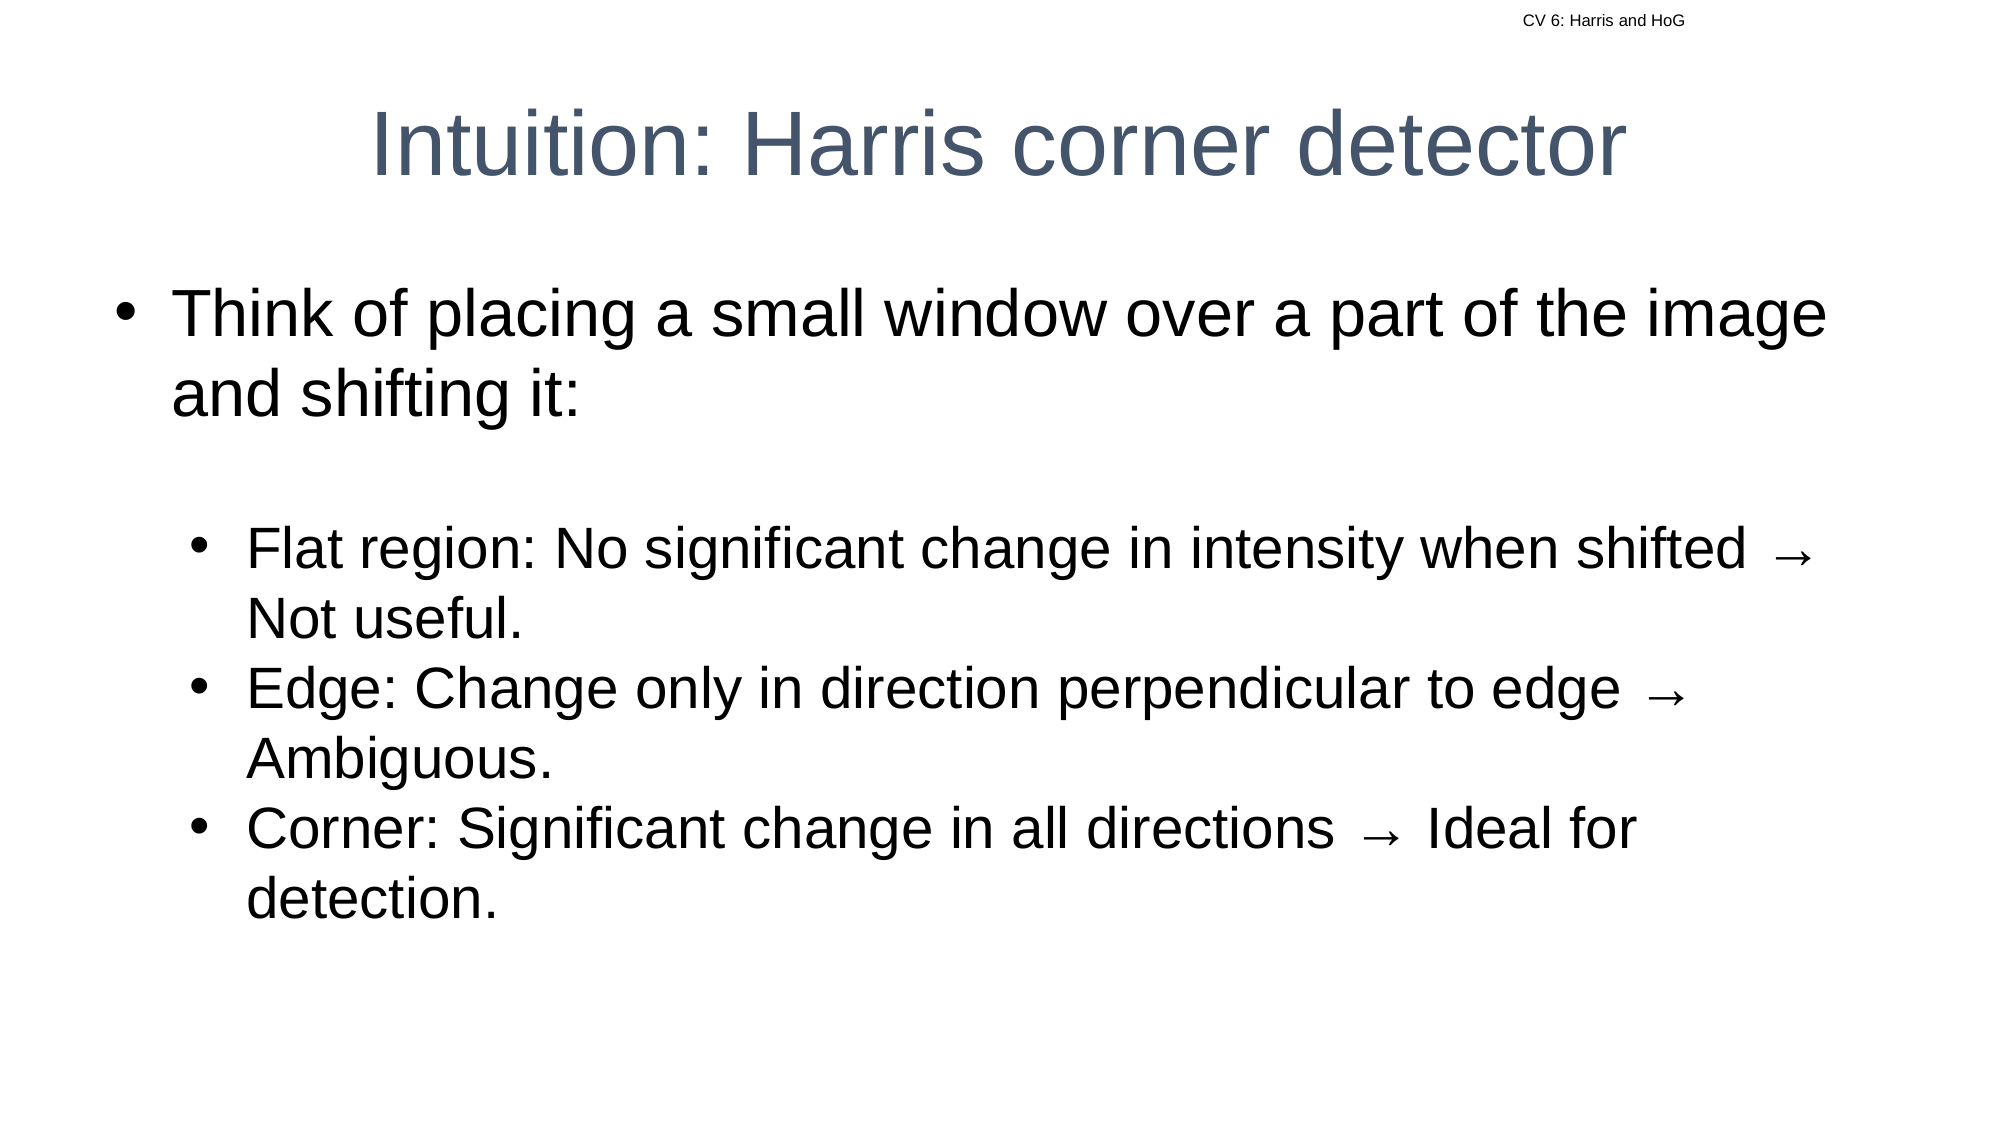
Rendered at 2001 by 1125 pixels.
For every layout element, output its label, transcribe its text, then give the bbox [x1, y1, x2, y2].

list Think of placing a small window over a part of the image and shifting it: Flat region: No significant change in intensity when shifted → Not useful. Edge: Change only in direction perpendicular to edge → Ambiguous. Corner: Significant change in all directions → Ideal for detection. [99, 262, 1900, 1005]
title Intuition: Harris corner detector [99, 45, 1900, 233]
